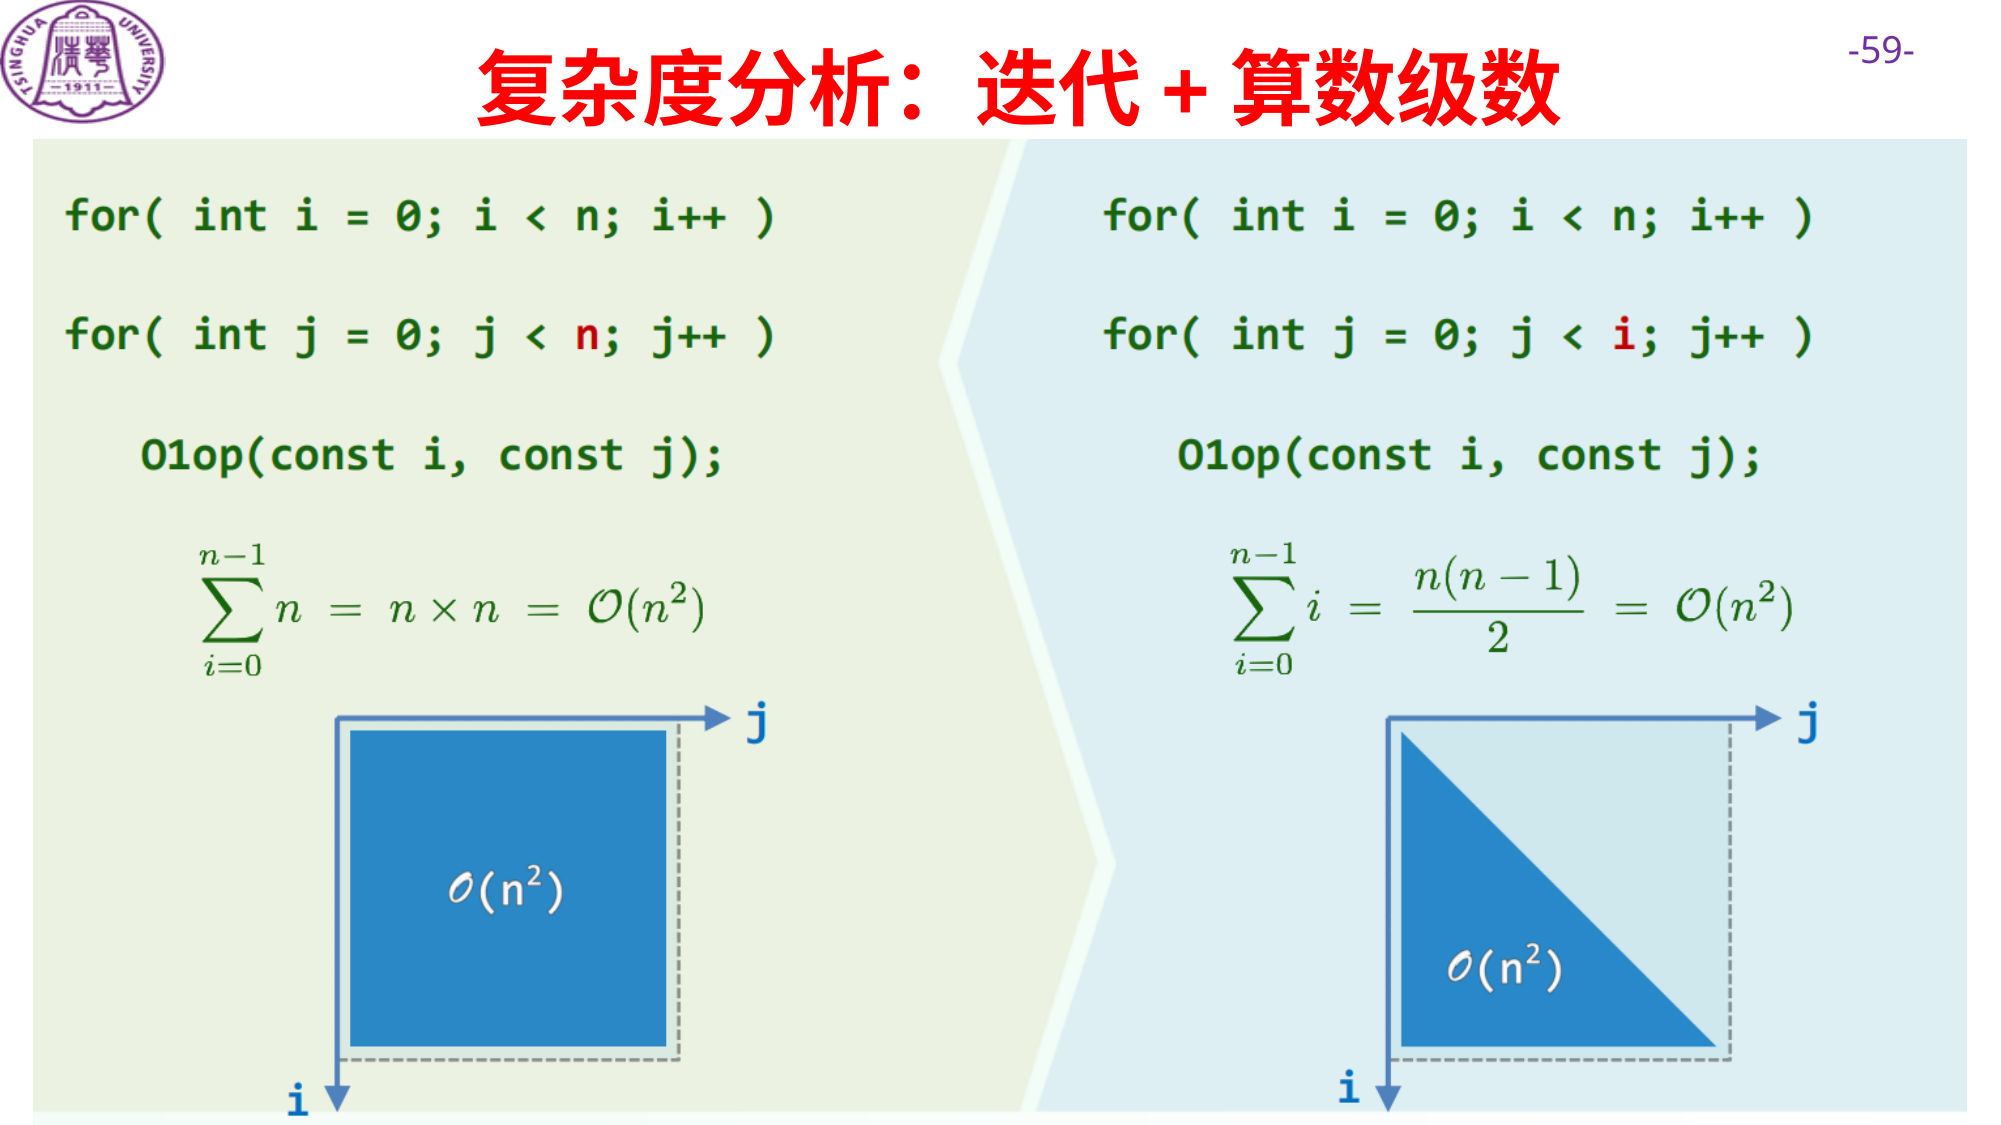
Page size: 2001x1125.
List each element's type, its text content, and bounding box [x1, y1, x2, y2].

picture [33, 139, 1967, 1125]
title 复杂度分析：迭代+算数级数 [188, 10, 1851, 137]
picture [0, 0, 166, 124]
